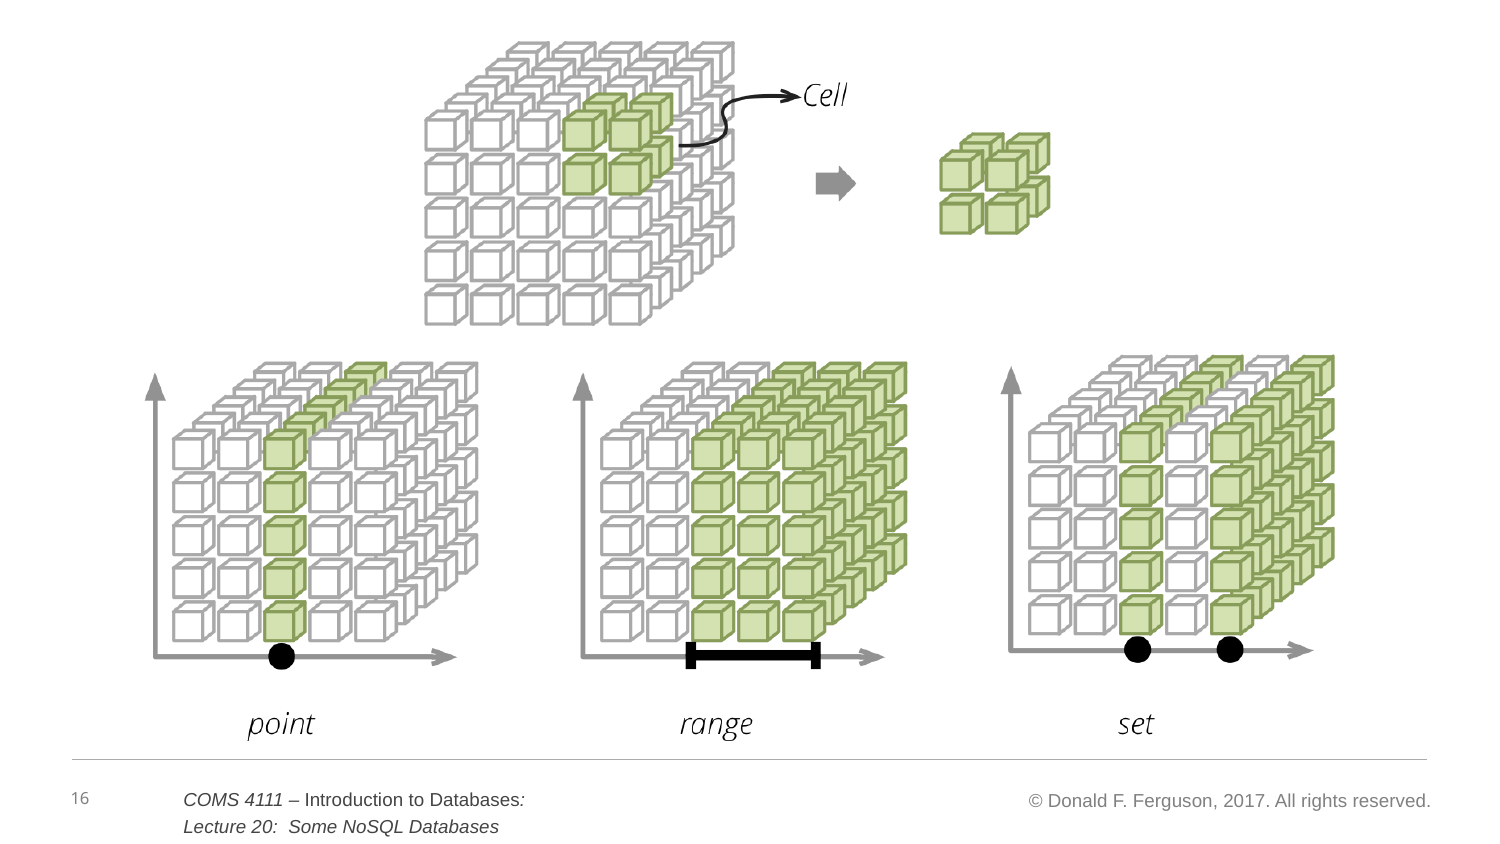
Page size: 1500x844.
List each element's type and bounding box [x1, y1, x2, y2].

picture [421, 35, 1051, 328]
picture [137, 348, 1335, 745]
